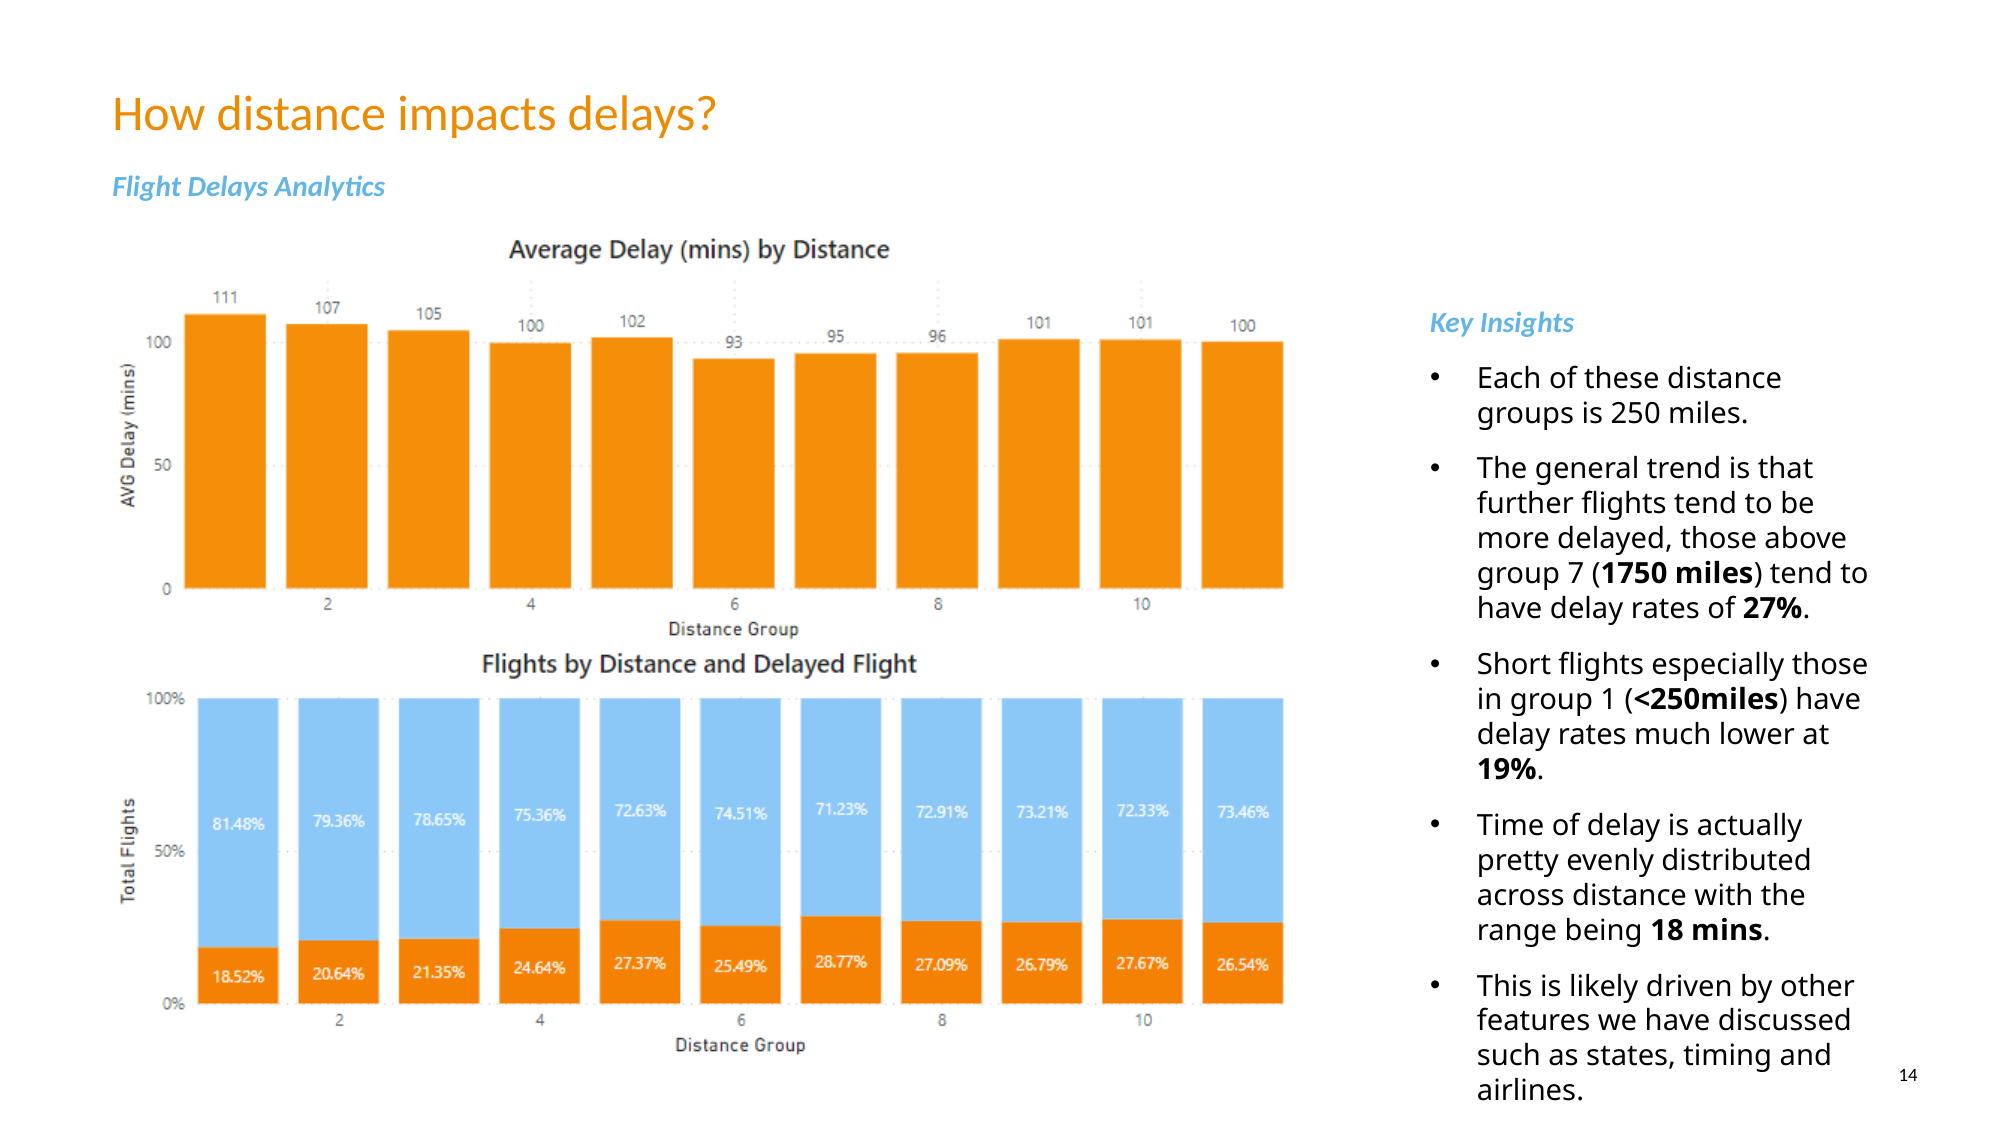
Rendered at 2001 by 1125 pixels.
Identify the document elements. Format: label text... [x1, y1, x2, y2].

title How distance impacts delays? [82, 50, 1918, 123]
list Flight Delays Analytics [82, 137, 1914, 210]
picture [81, 224, 1339, 1078]
list Key Insights Each of these distance groups is 250 miles. The general trend is that further flights tend to be more delayed, those above group 7 (1750 miles) tend to have delay rates of 27%. Short flights especially those in group 1 (<250miles) have delay rates much lower at 19%. Time of delay is actually pretty evenly distributed across distance with the range being 18 mins. This is likely driven by other features we have discussed such as states, timing and airlines. [1400, 273, 1914, 1049]
